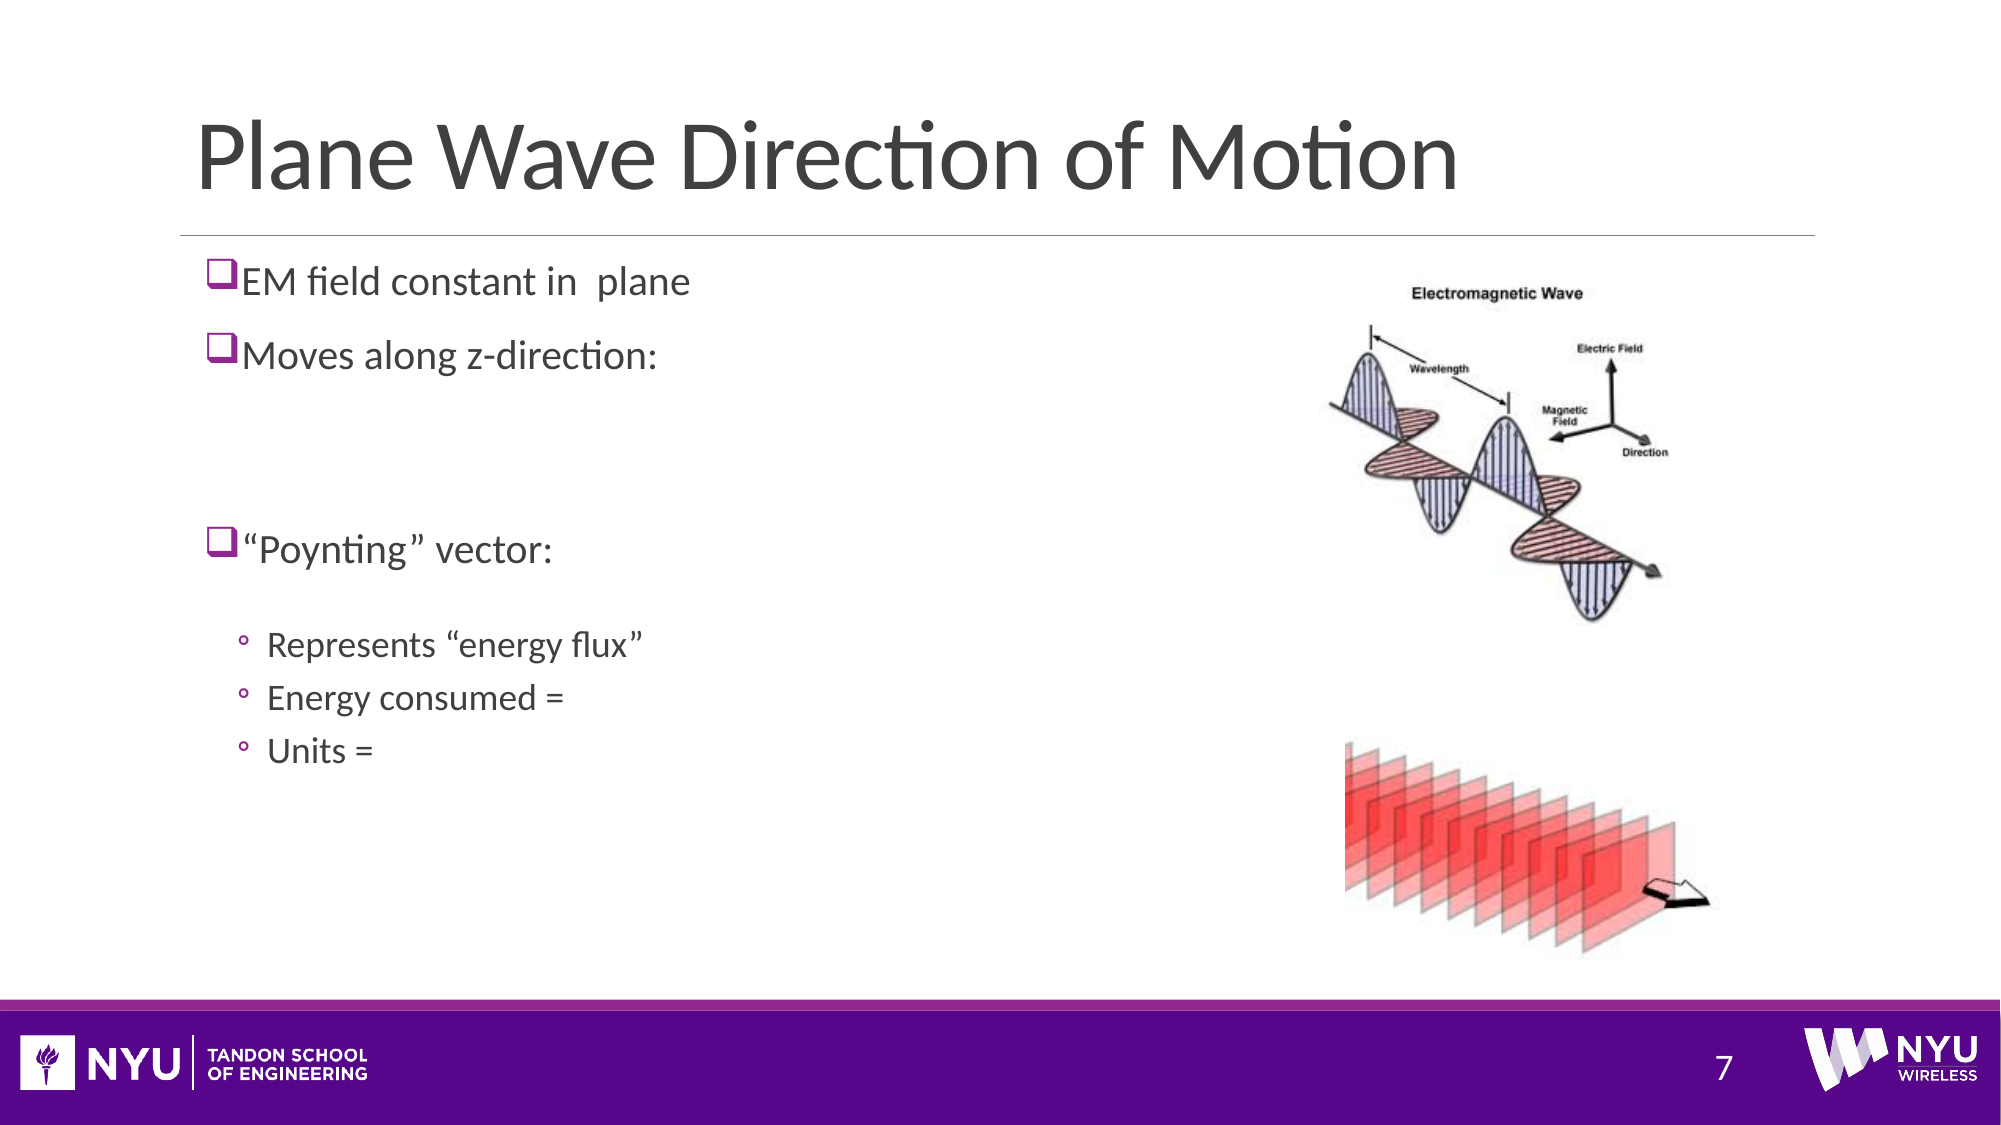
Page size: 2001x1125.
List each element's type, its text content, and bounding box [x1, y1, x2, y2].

picture [1319, 274, 1672, 628]
slide_number 7 [1533, 1035, 1749, 1096]
title Plane Wave Direction of Motion [180, 47, 1830, 218]
picture [1345, 734, 1722, 966]
